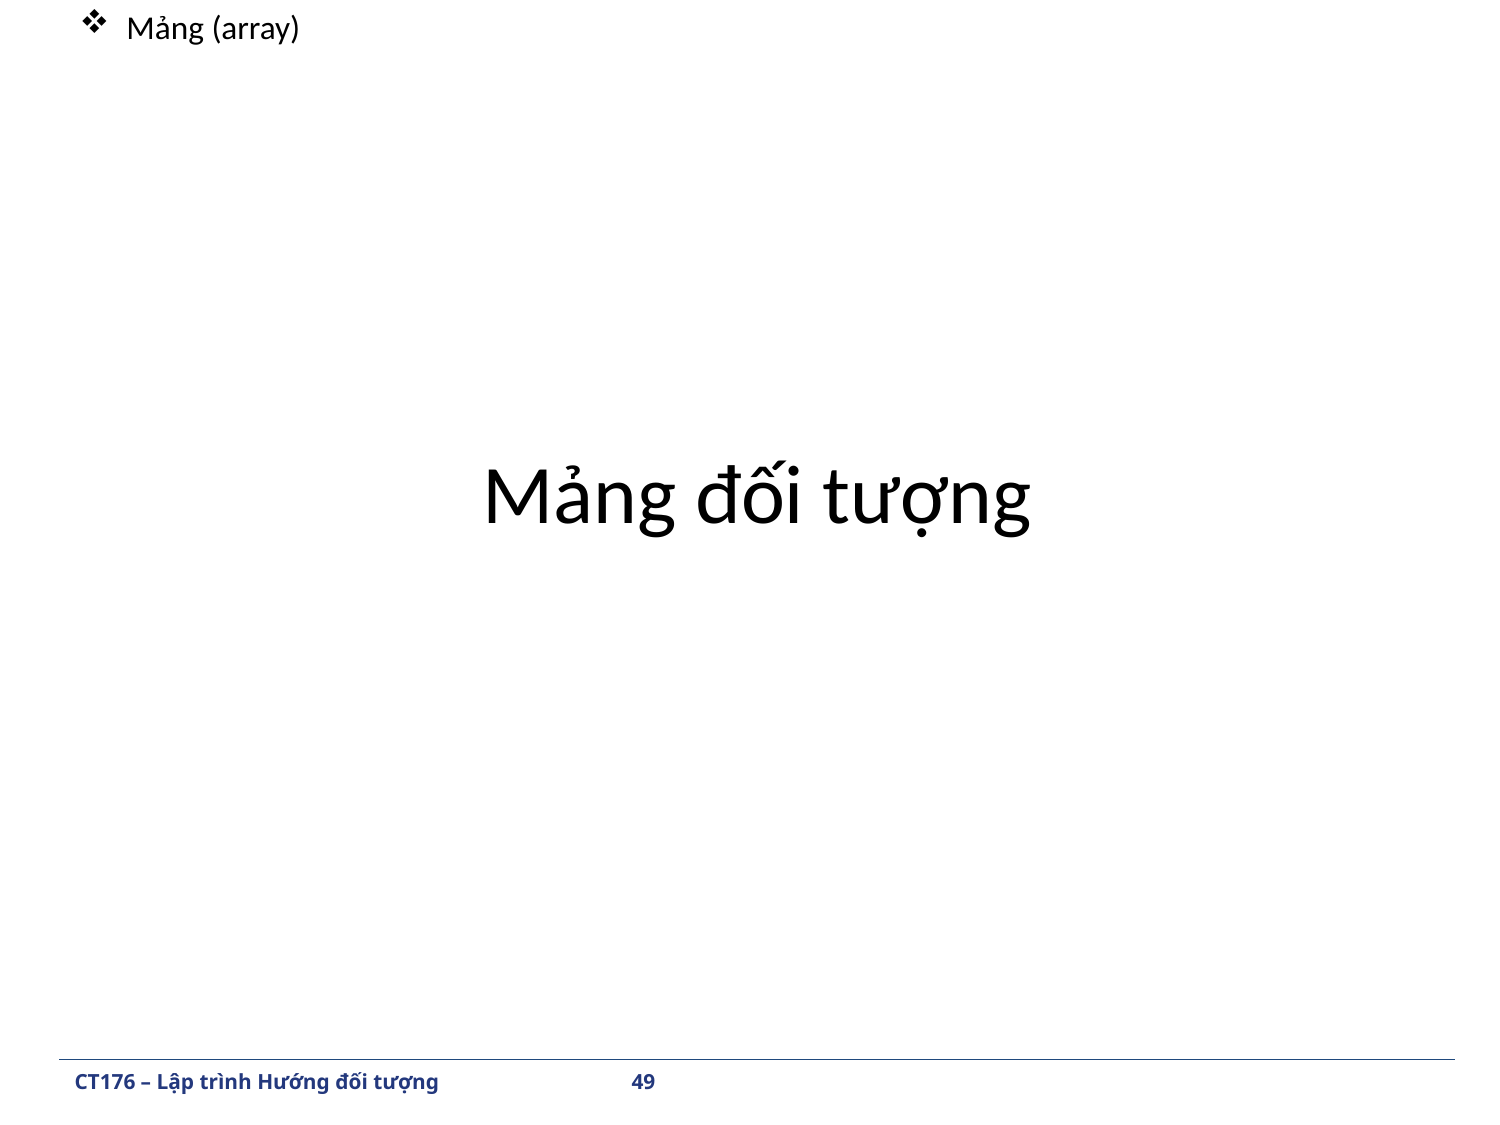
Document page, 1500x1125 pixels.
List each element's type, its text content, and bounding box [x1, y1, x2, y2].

list Mảng đối tượng [59, 382, 1455, 610]
slide_number Mảng (array) [64, 2, 1353, 50]
